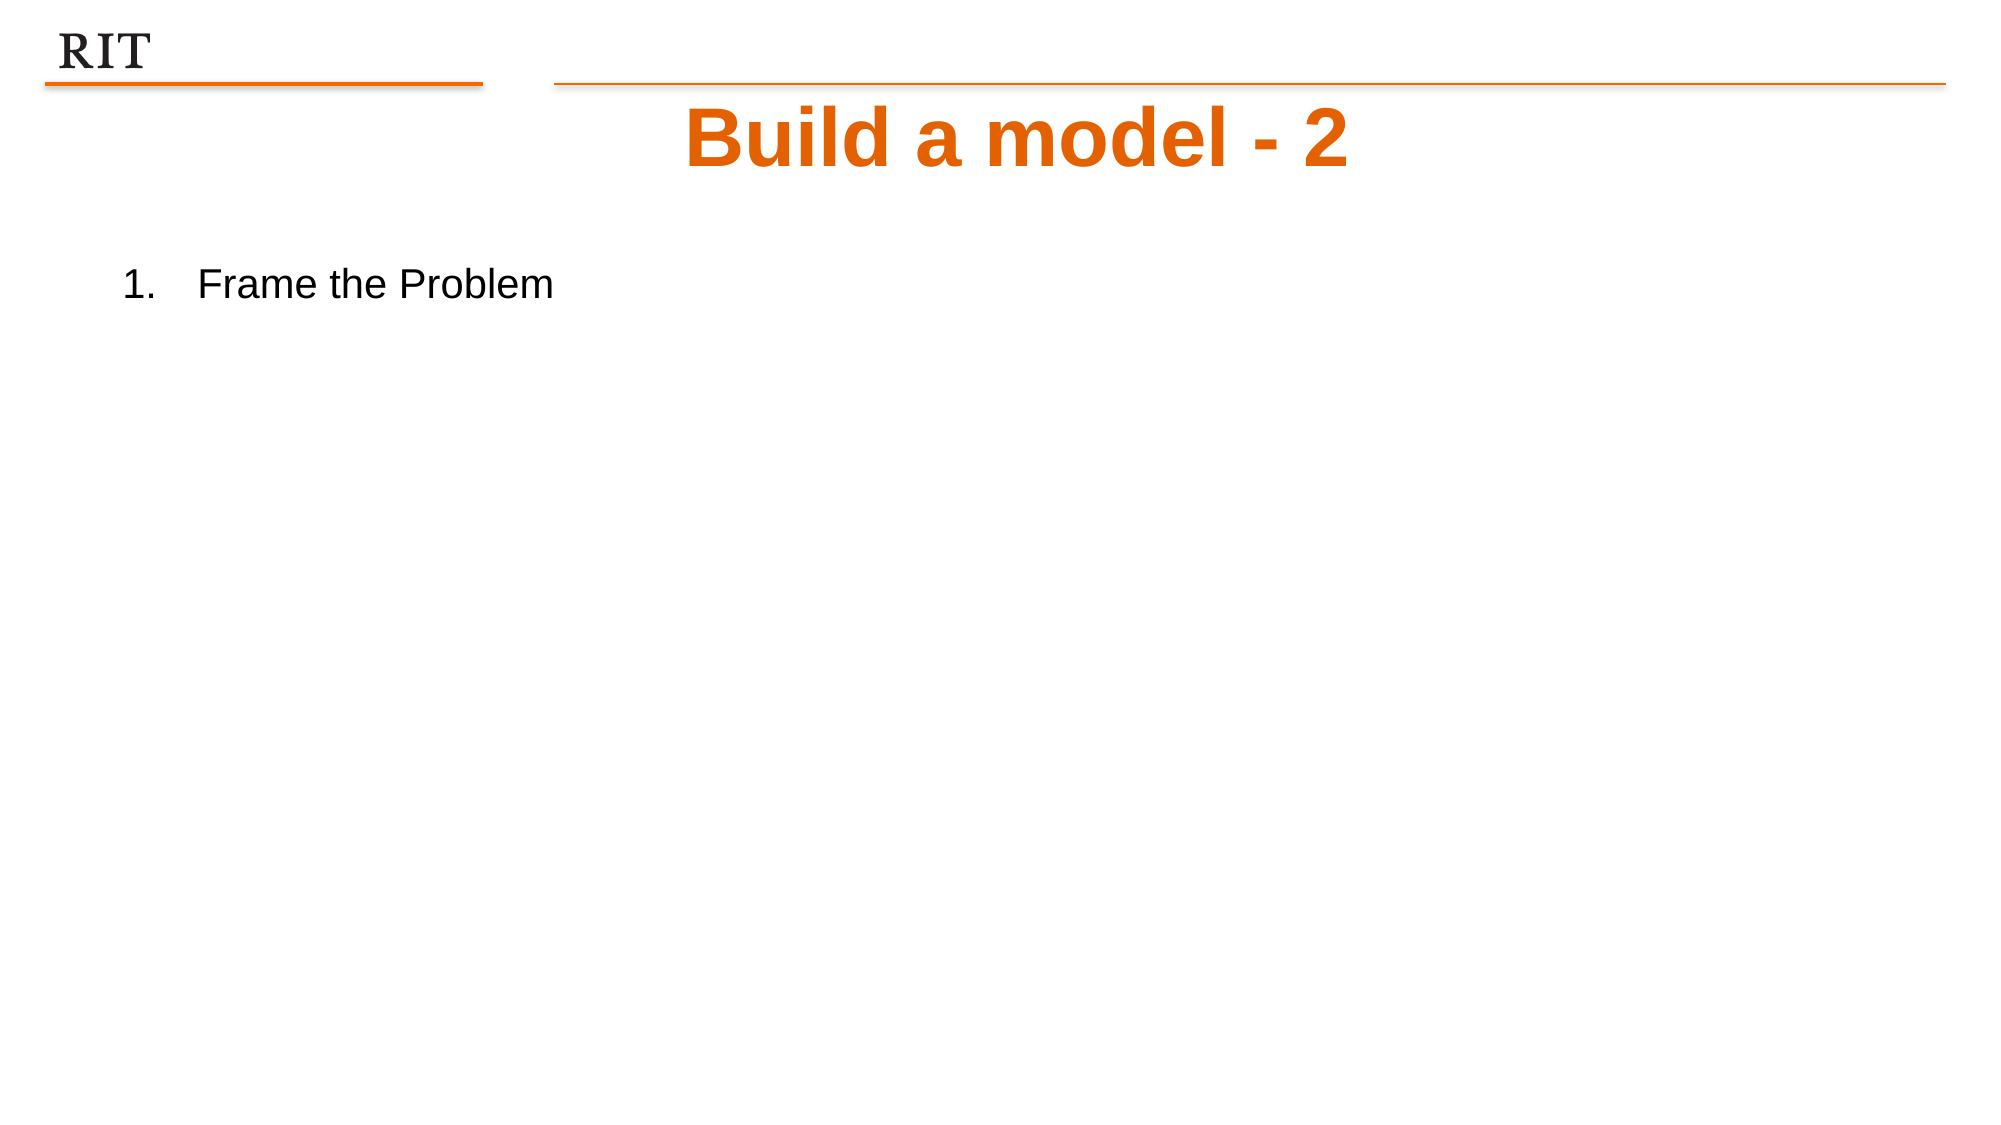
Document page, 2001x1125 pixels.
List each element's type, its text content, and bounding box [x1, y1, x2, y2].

title Build a model - 2 [117, 91, 1918, 175]
text_box Frame the Problem [85, 186, 1936, 1040]
